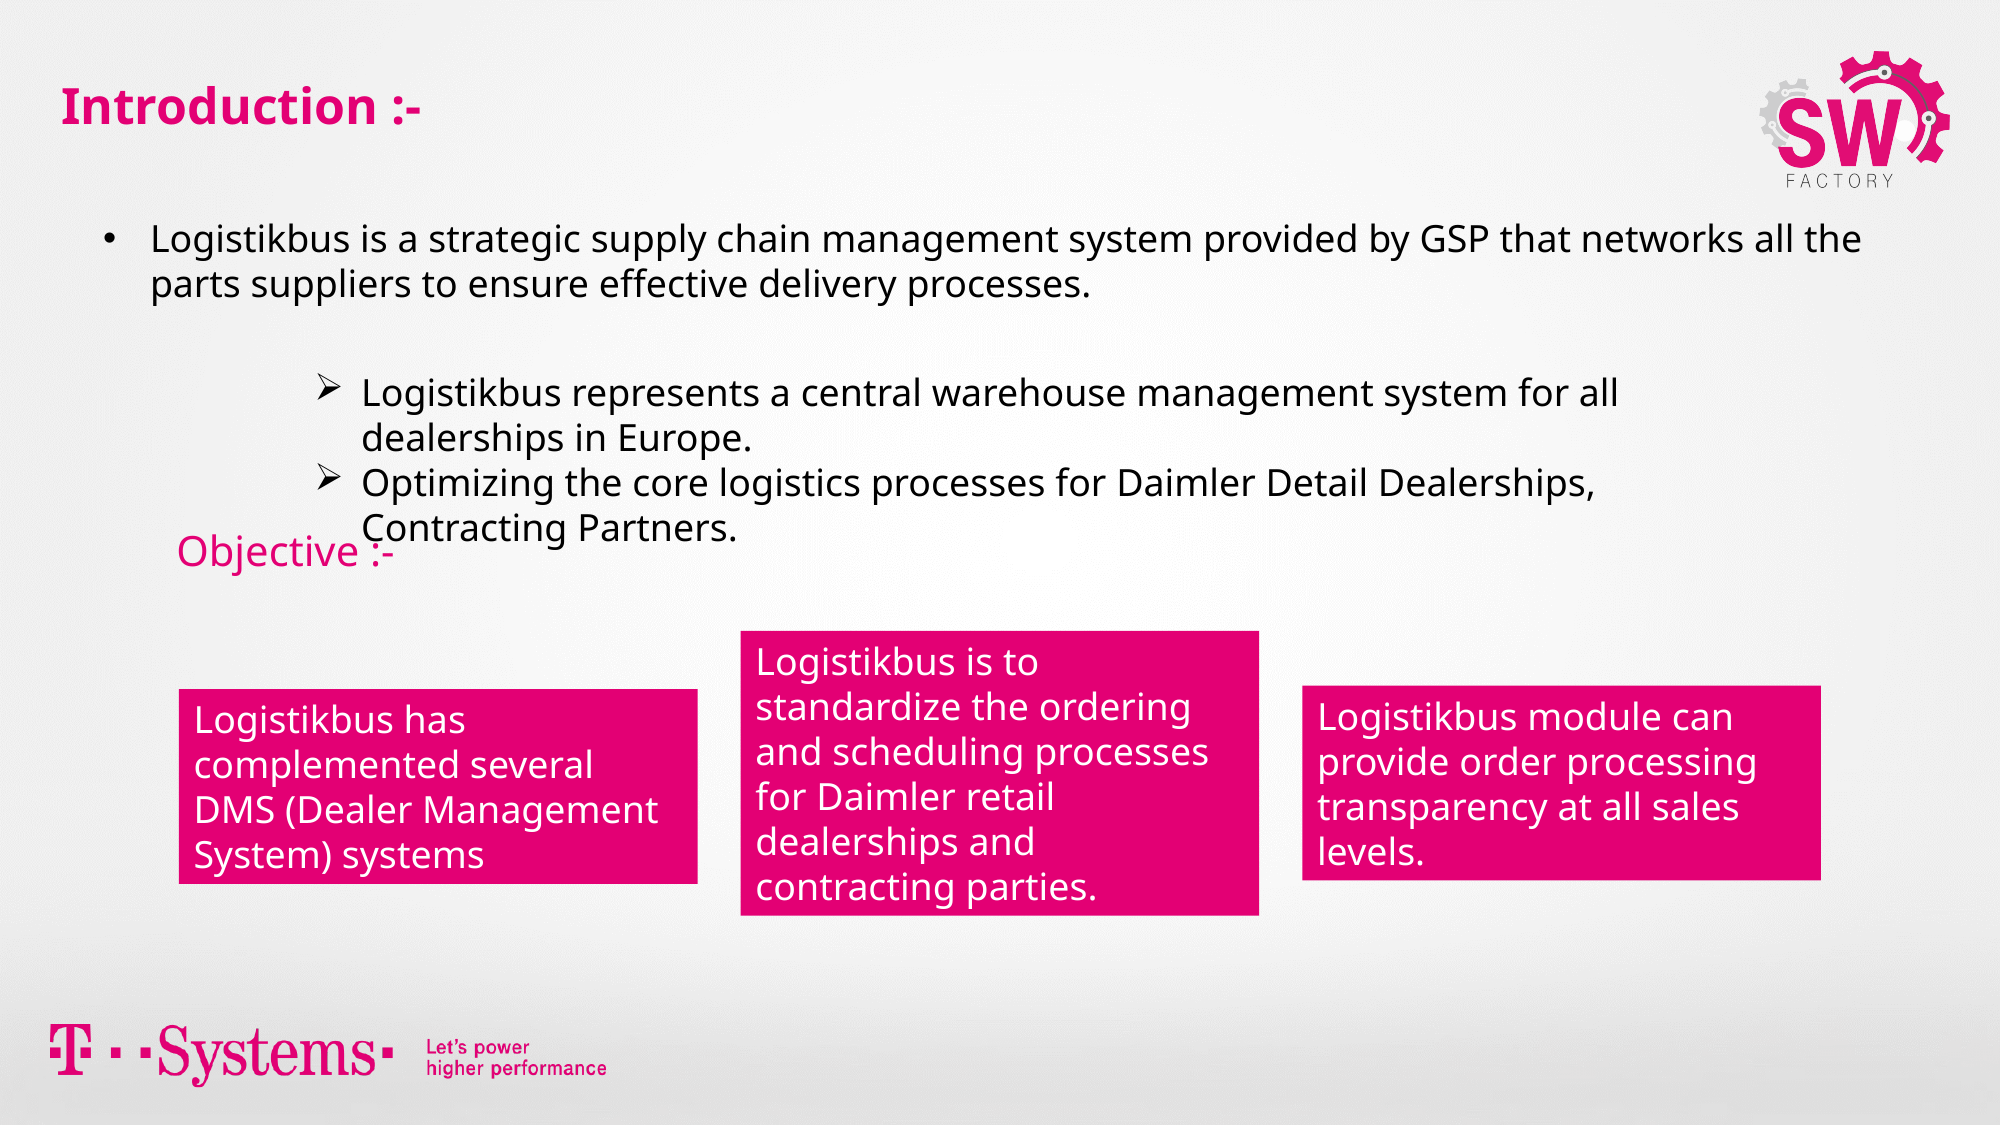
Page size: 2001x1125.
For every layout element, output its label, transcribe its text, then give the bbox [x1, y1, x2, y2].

picture [1759, 51, 1950, 188]
text_box Logistikbus module can provide order processing transparency at all sales levels. [1302, 685, 1821, 881]
text_box Objective :- [161, 515, 1777, 591]
text_box Logistikbus is to standardize the ordering and scheduling processes for Daimler retail dealerships and contracting parties. [740, 630, 1260, 916]
text_box Introduction :- [45, 70, 1662, 146]
text_box Logistikbus is a strategic supply chain management system provided by GSP that networks all the parts suppliers to ensure effective delivery processes. [88, 207, 1912, 398]
text_box Logistikbus has complemented several DMS (Dealer Management System) systems [178, 689, 698, 884]
picture [50, 1024, 606, 1088]
text_box Logistikbus represents a central warehouse management system for all dealerships in Europe. Optimizing the core logistics processes for Daimler Detail Dealerships, Contracting Partners. [299, 361, 1822, 557]
